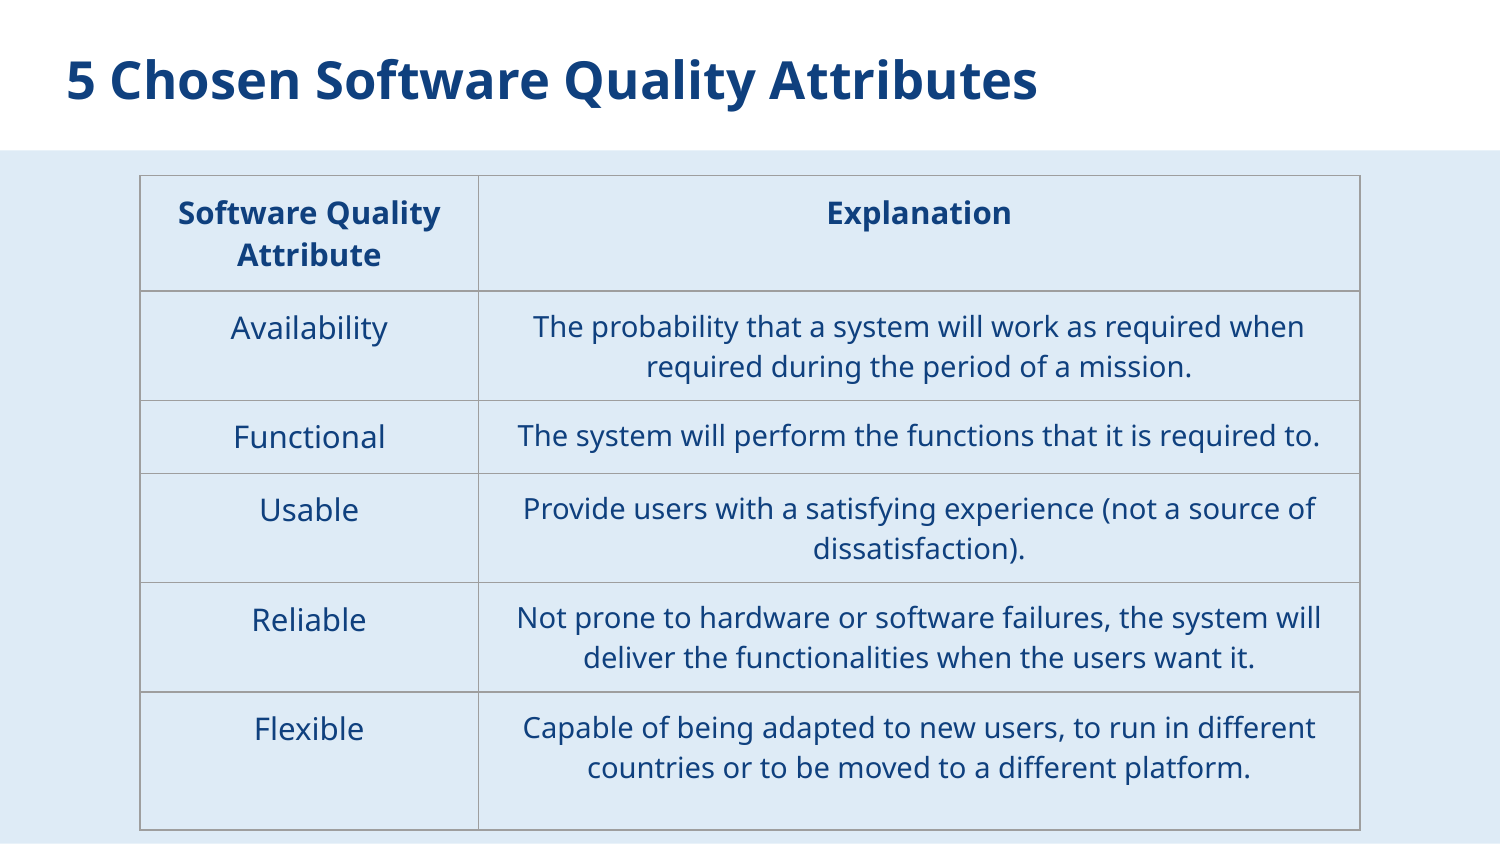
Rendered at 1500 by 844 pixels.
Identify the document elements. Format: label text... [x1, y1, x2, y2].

table_cell Not prone to hardware or software failures, the system will deliver the functionalities when the users want it. [479, 583, 1359, 691]
table_cell The probability that a system will work as required when required during the period of a mission. [479, 292, 1359, 400]
table_cell Functional [141, 401, 478, 473]
table_cell Reliable [141, 583, 478, 691]
text_box [0, 150, 1500, 844]
table_header Explanation [479, 176, 1359, 290]
table_cell Usable [141, 474, 478, 582]
table_cell The system will perform the functions that it is required to. [479, 401, 1359, 473]
title 5 Chosen Software Quality Attributes [51, 31, 1449, 126]
table_cell Availability [141, 292, 478, 400]
table_cell Provide users with a satisfying experience (not a source of dissatisfaction). [479, 474, 1359, 582]
table_cell Capable of being adapted to new users, to run in different countries or to be moved to a different platform. [479, 693, 1359, 829]
table_cell Flexible [141, 693, 478, 829]
table_header Software Quality Attribute [141, 176, 478, 290]
